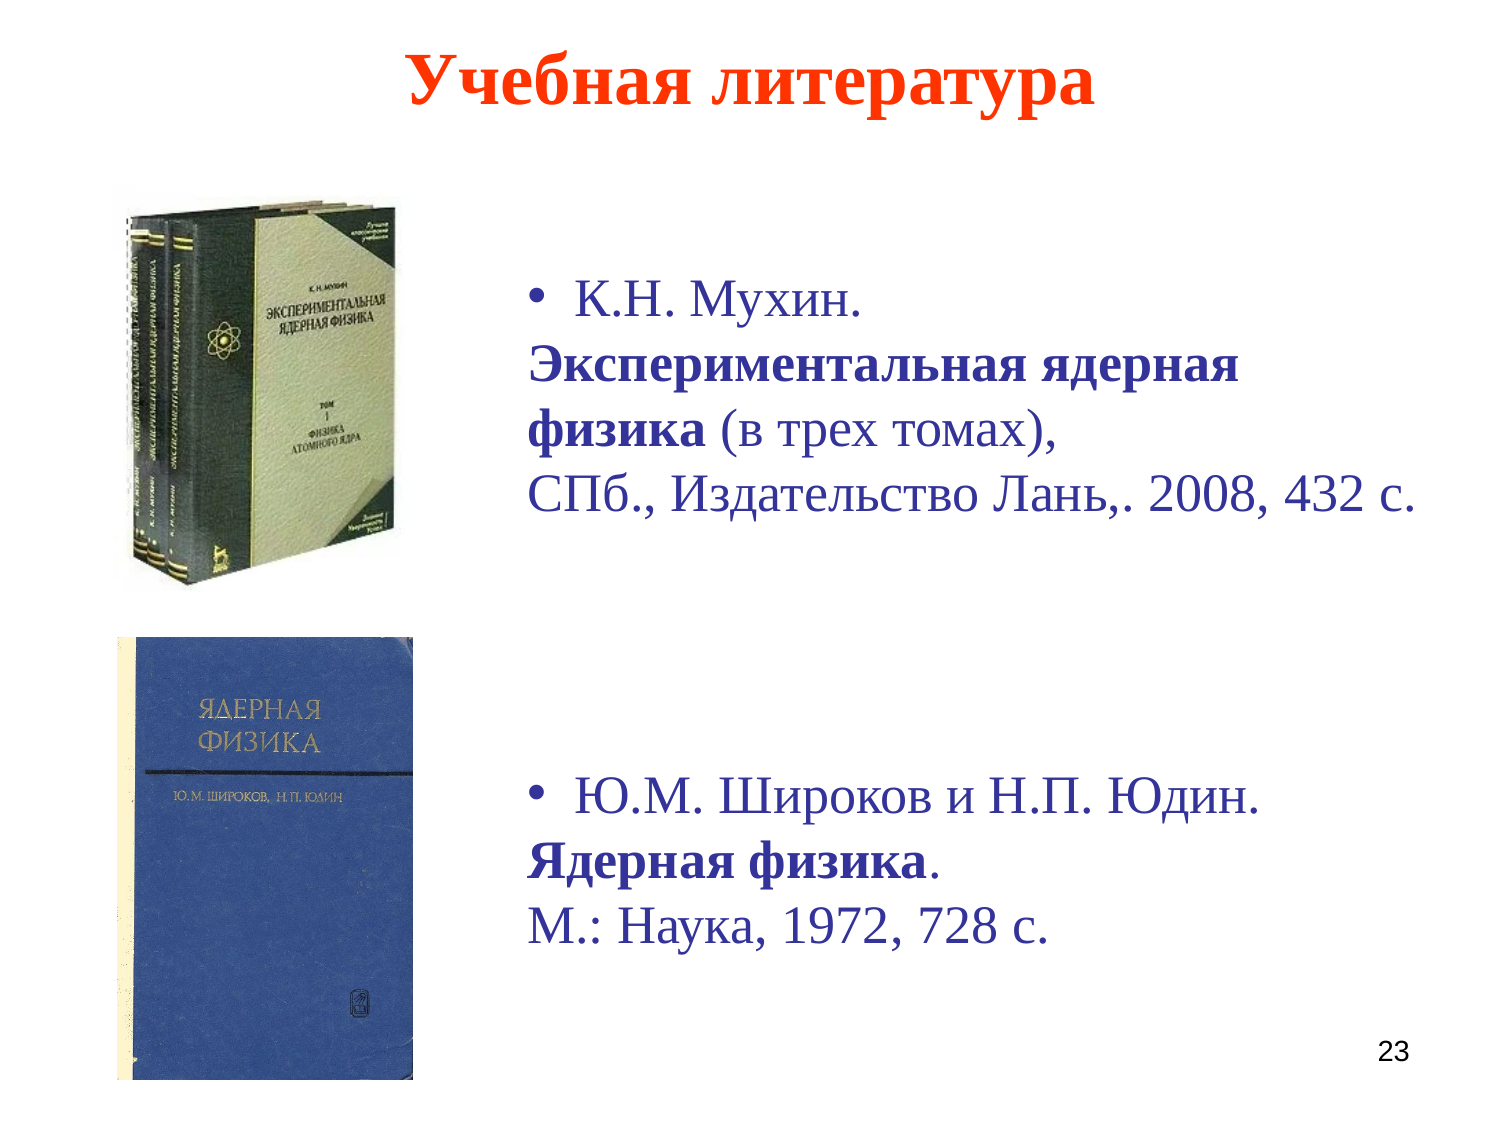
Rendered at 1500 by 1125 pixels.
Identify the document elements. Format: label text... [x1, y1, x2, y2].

picture [116, 637, 413, 1080]
slide_number 23 [1074, 1024, 1426, 1103]
picture [113, 183, 416, 604]
text_box Ю.М. Широков и Н.П. Юдин. Ядерная физика. М.: Наука, 1972, 728 c. [512, 752, 1413, 962]
title Учебная литература [75, 0, 1425, 150]
text_box К.Н. Мухин. Экспериментальная ядерная физика (в трех томах), СПб., Издательство Лань,. 2008, 432 c. [512, 254, 1438, 530]
